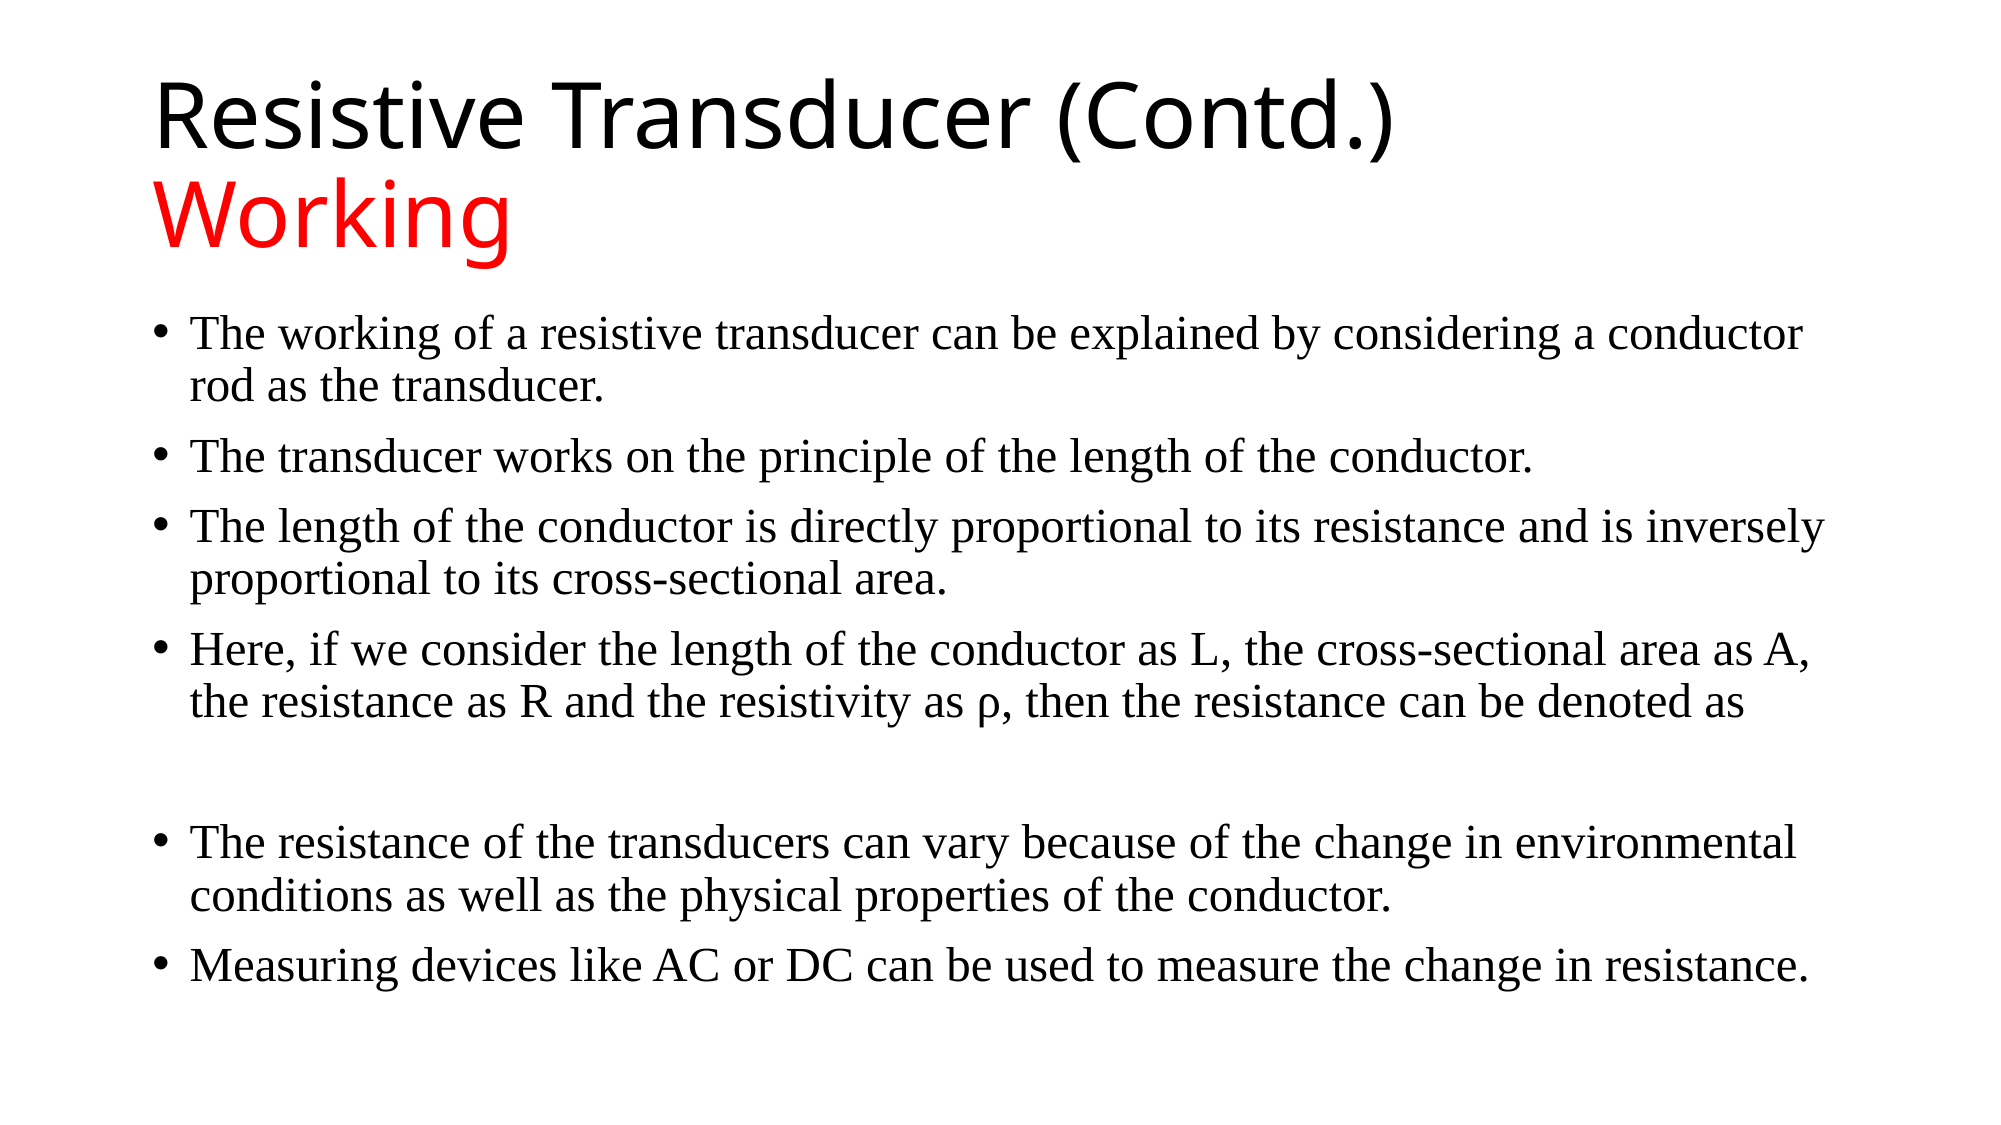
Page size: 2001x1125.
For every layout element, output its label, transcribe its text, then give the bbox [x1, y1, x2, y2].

title Resistive Transducer (Contd.) Working [137, 59, 1863, 278]
